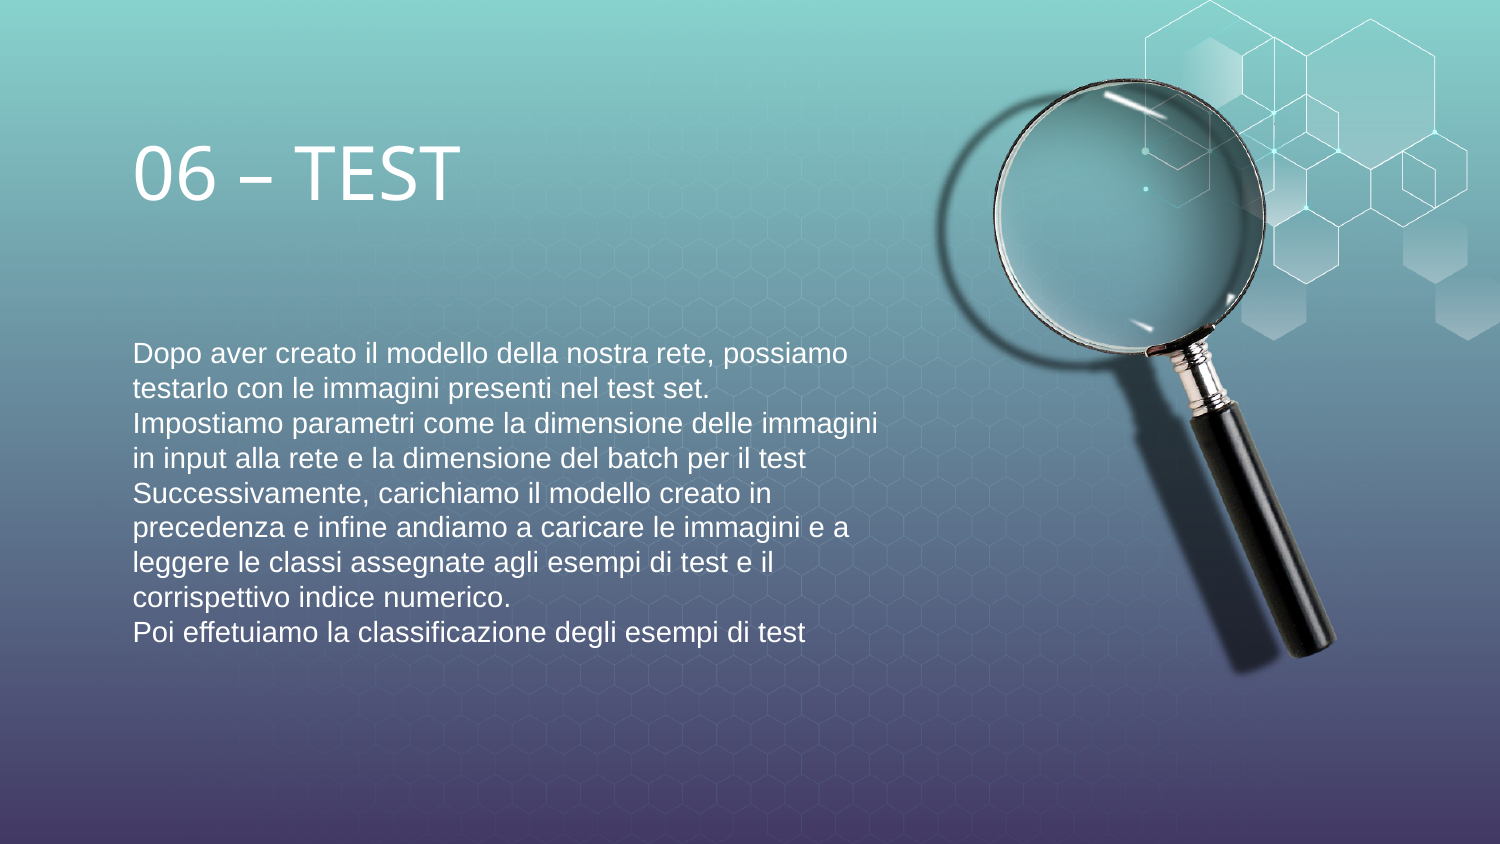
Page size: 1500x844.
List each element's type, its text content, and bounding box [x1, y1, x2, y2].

picture [102, 0, 1500, 844]
text_box Dopo aver creato il modello della nostra rete, possiamo testarlo con le immagini presenti nel test set. Impostiamo parametri come la dimensione delle immagini in input alla rete e la dimensione del batch per il test Successivamente, carichiamo il modello creato in precedenza e infine andiamo a caricare le immagini e a leggere le classi assegnate agli esempi di test e il corrispettivo indice numerico. Poi effetuiamo la classificazione degli esempi di test [117, 292, 898, 690]
title 06 – TEST [117, 110, 782, 221]
